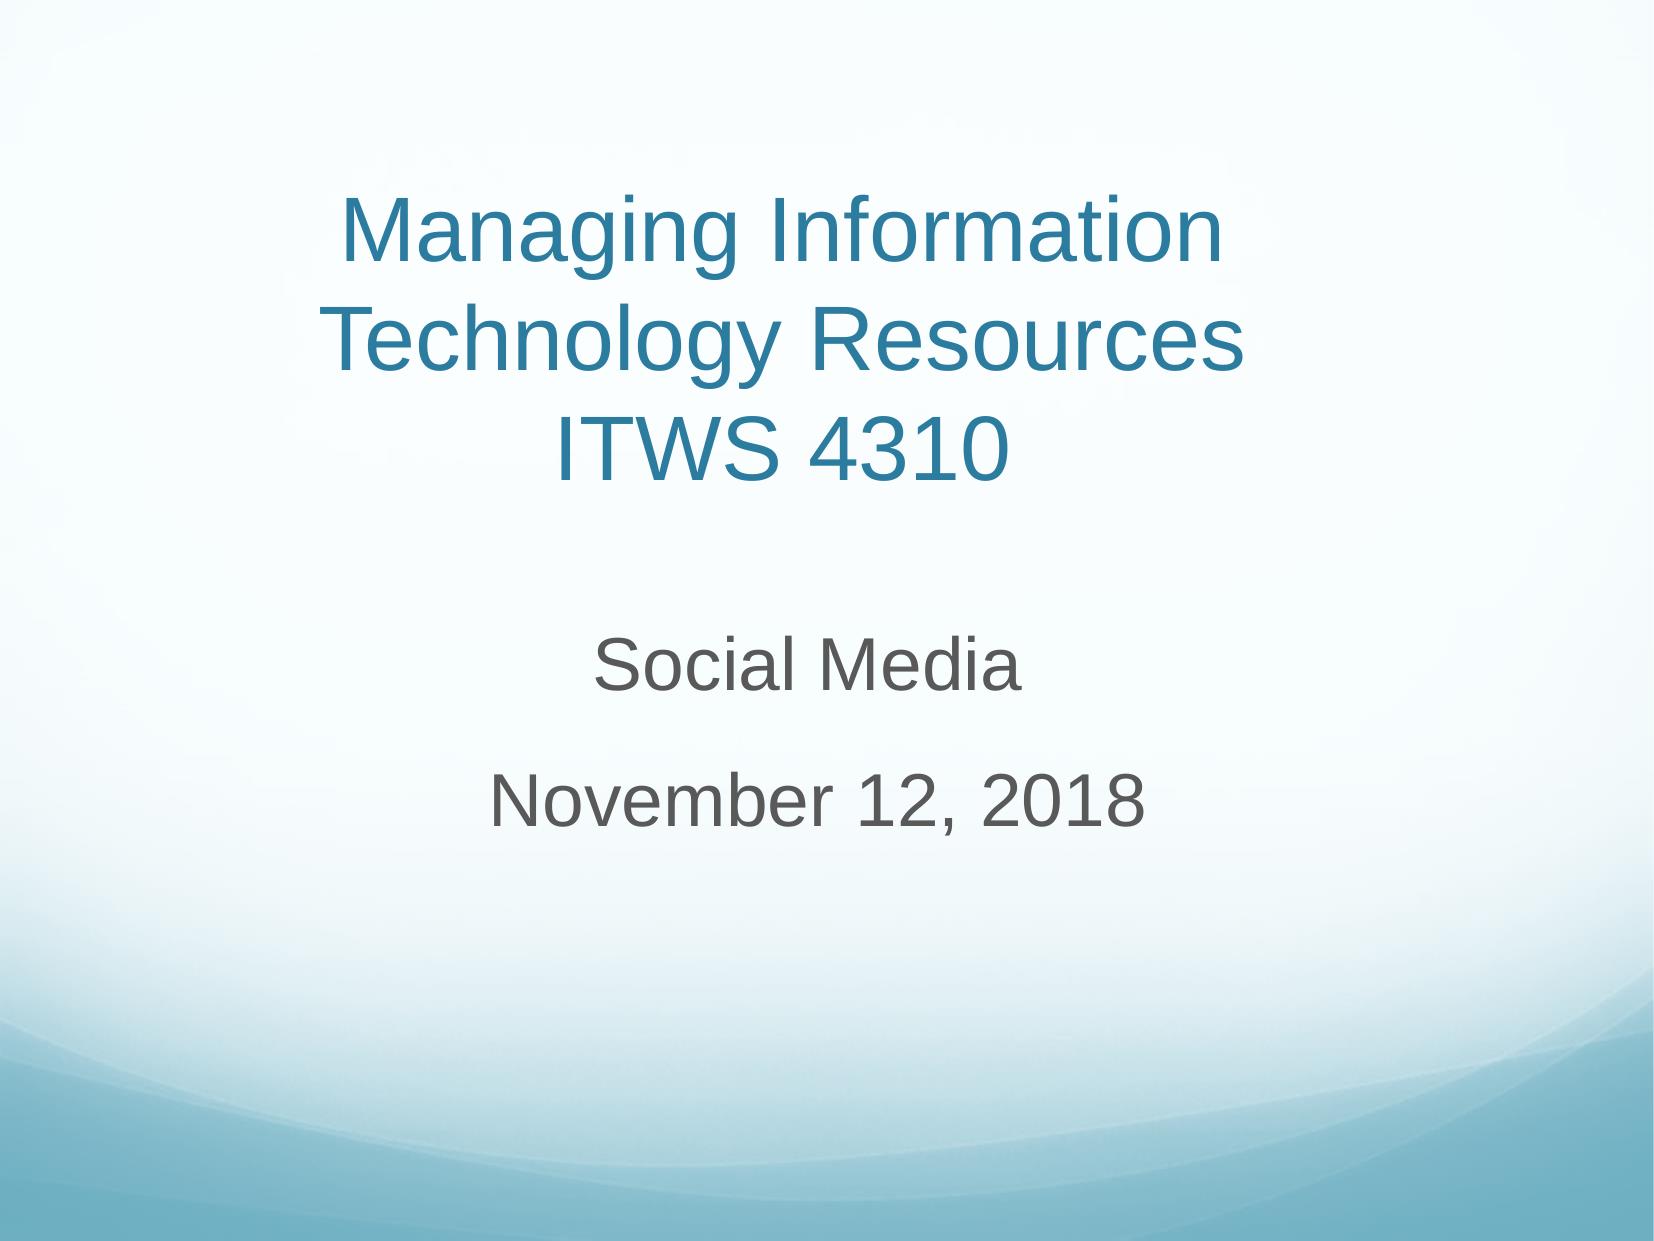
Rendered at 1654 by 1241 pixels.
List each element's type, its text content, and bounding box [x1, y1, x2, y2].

title Managing Information Technology Resources ITWS 4310 [101, 357, 1465, 508]
list Social Media November 12, 2018 [76, 607, 1560, 1241]
picture [0, 0, 1654, 1241]
